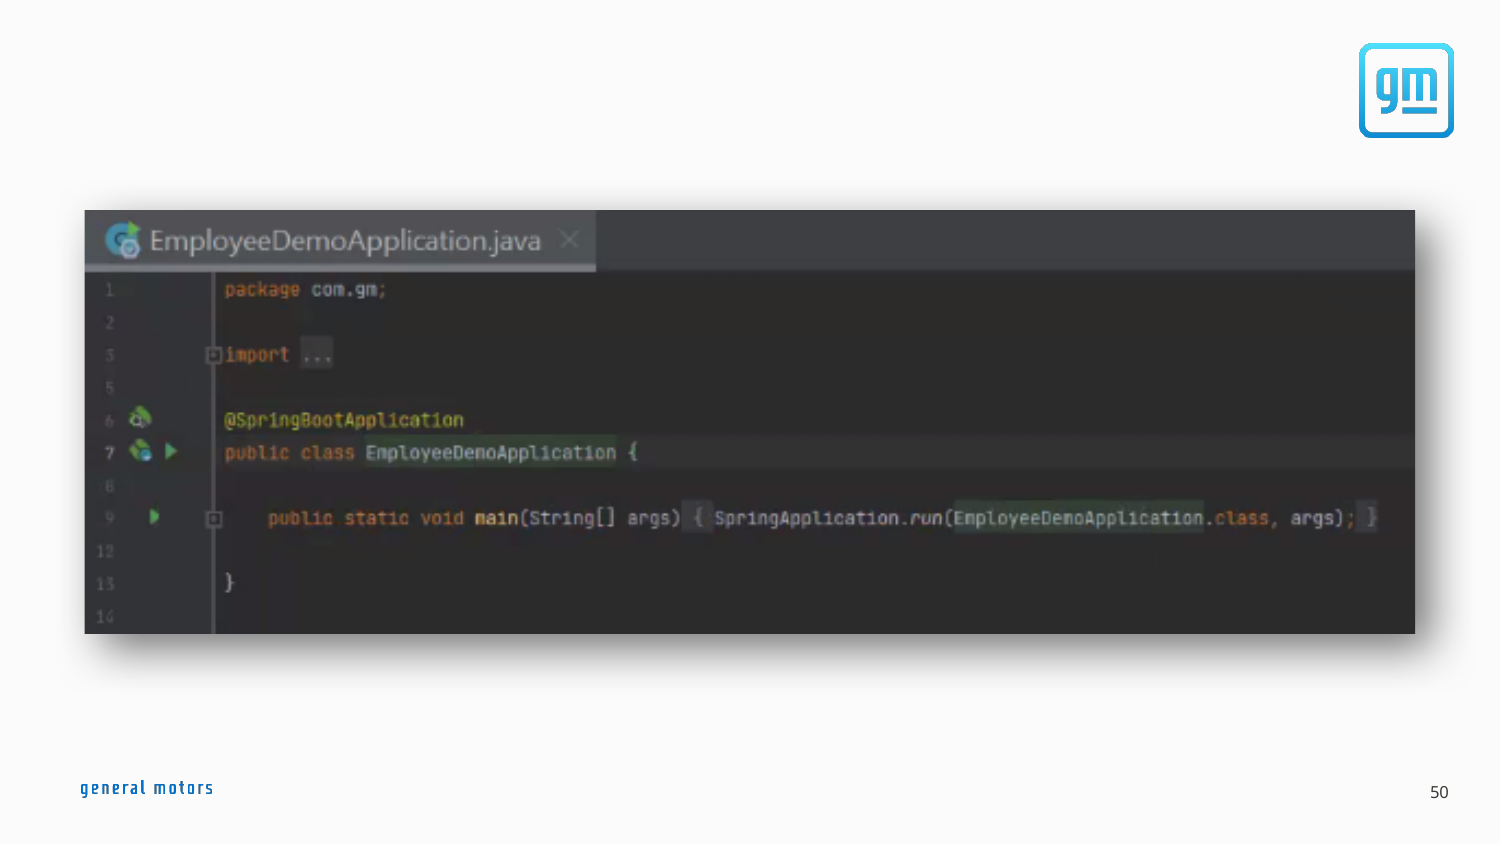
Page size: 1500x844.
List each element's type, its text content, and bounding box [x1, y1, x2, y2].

picture [1359, 132, 1454, 138]
slide_number 50 [1376, 759, 1472, 821]
picture [84, 210, 1416, 634]
picture [1359, 43, 1454, 133]
picture [81, 780, 212, 798]
